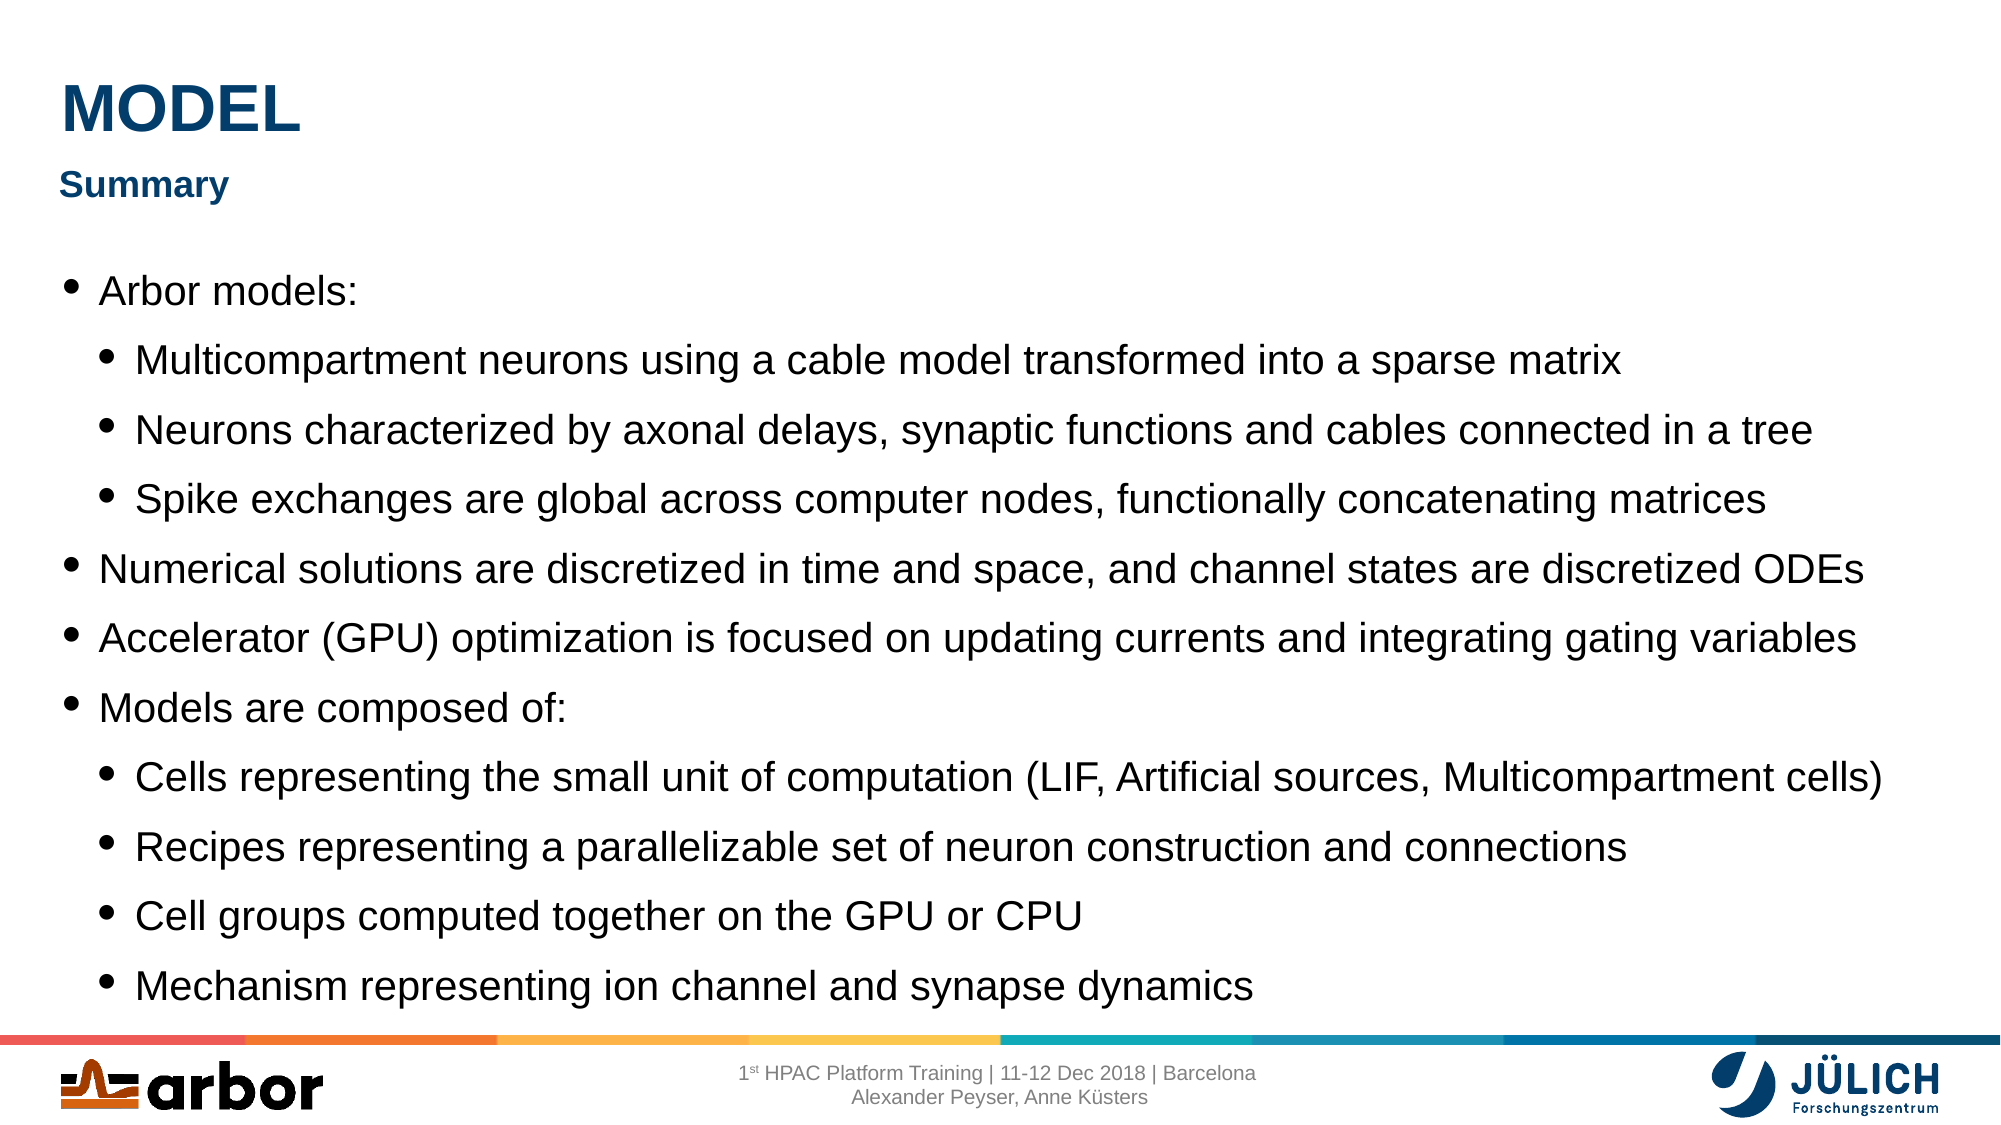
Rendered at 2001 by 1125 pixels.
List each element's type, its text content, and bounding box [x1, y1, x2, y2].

title Model [60, 53, 1940, 238]
picture [0, 1035, 1503, 1045]
list Summary [58, 154, 1937, 238]
list Arbor models: Multicompartment neurons using a cable model transformed into a sparse matrix Neurons characterized by axonal delays, synaptic functions and cables connected in a tree Spike exchanges are global across computer nodes, functionally concatenating matrices Numerical solutions are discretized in time and space, and channel states are discretized ODEs Accelerator (GPU) optimization is focused on updating currents and integrating gating variables Models are composed of: Cells representing the small unit of computation (LIF, Artificial sources, Multicompartment cells) Recipes representing a parallelizable set of neuron construction and connections Cell groups computed together on the GPU or CPU Mechanism representing ion channel and synapse dynamics [60, 256, 1940, 948]
picture [61, 1059, 323, 1110]
